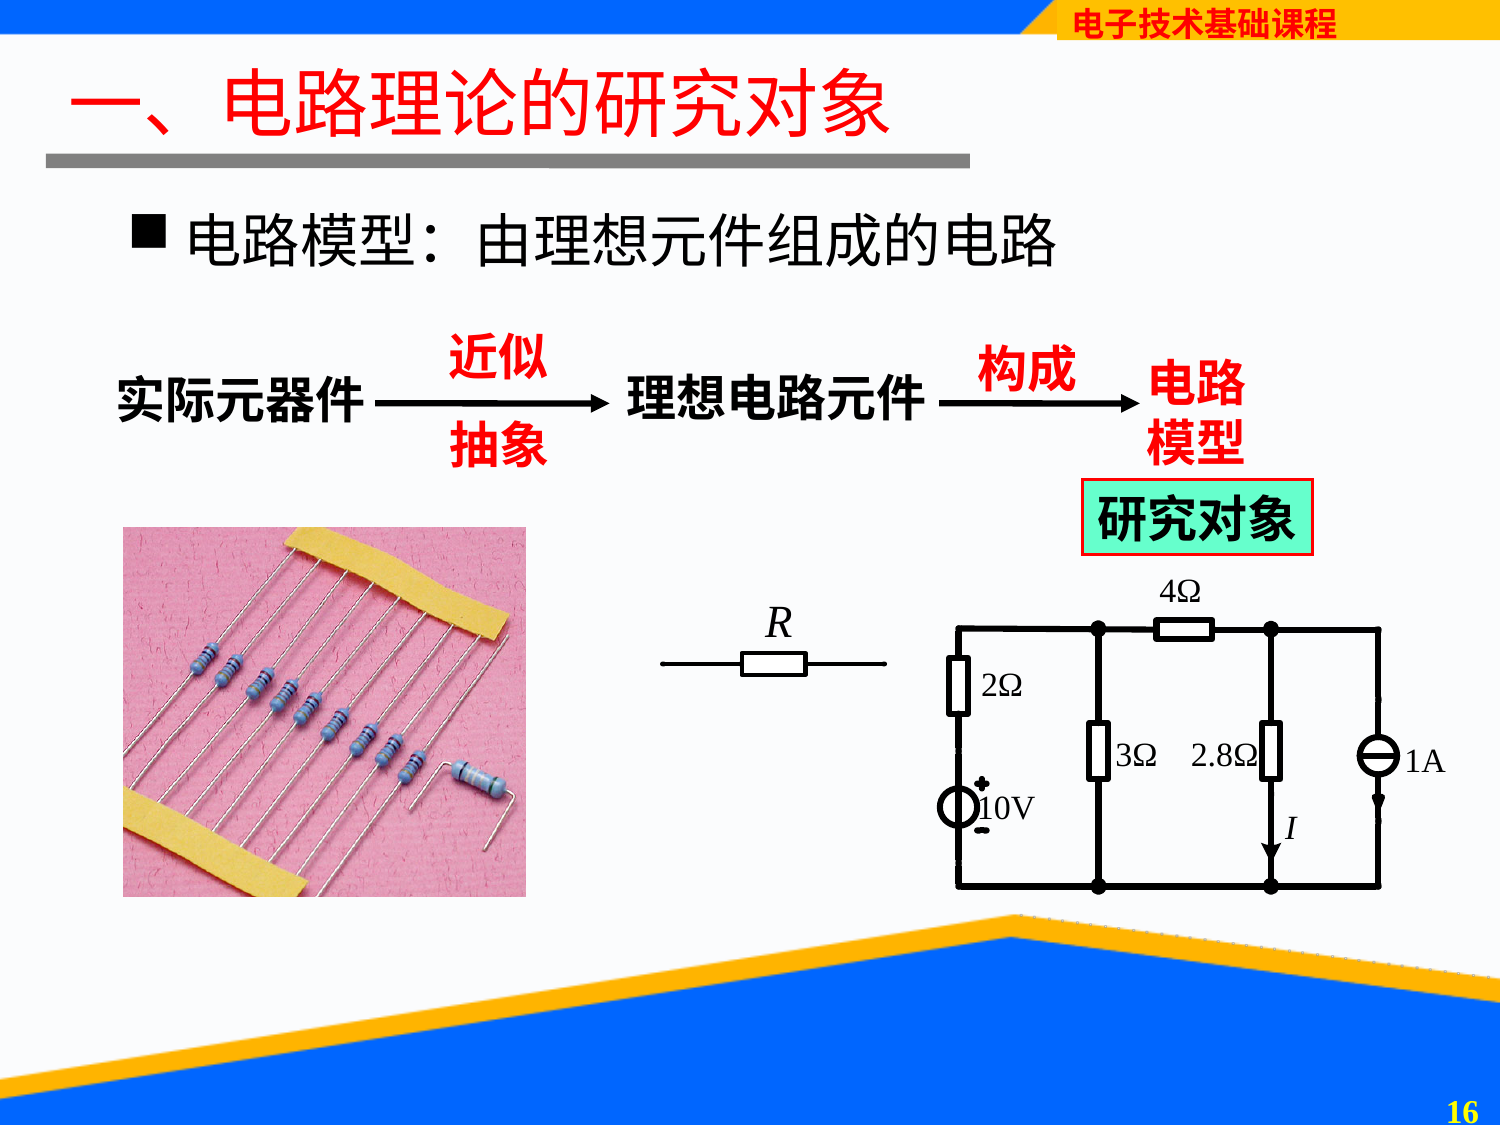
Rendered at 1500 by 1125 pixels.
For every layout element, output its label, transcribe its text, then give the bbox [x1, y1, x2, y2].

slide_number 15 [1399, 1082, 1495, 1125]
text_box 理想电路元件 [611, 359, 942, 434]
text_box 研究对象 [1082, 479, 1313, 549]
text_box 构成 [962, 329, 1140, 405]
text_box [933, 550, 1471, 898]
text_box 电路 模型 [1131, 344, 1306, 479]
text_box [381, 397, 610, 406]
text_box 近似 [434, 317, 620, 393]
picture [0, 0, 1500, 1125]
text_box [655, 585, 892, 681]
title 一、电路理论的研究对象 [53, 42, 1069, 161]
list 电路模型：由理想元件组成的电路 [112, 196, 1388, 315]
text_box 实际元器件 [100, 361, 381, 437]
text_box 抽象 [434, 406, 644, 482]
